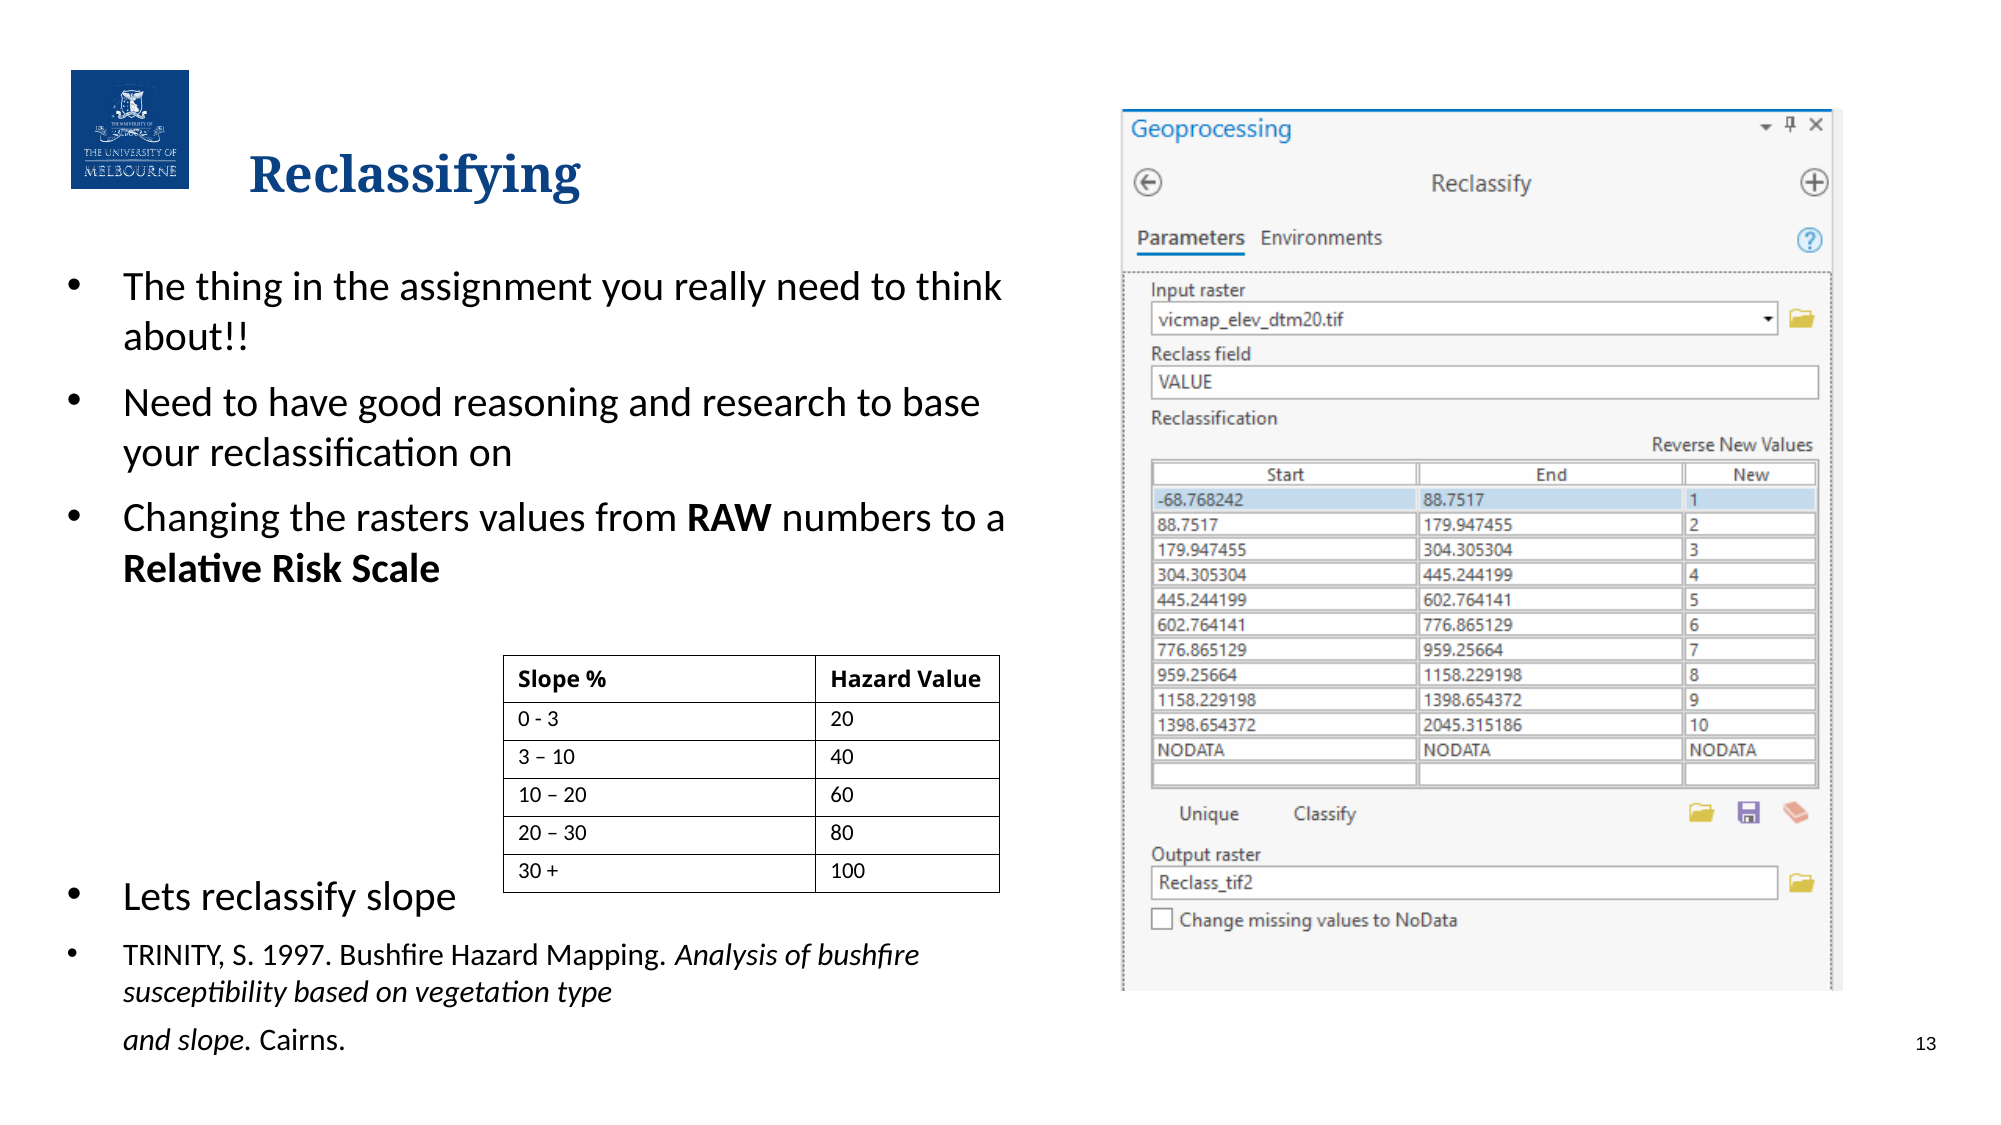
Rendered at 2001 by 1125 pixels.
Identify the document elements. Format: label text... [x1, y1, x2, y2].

table_cell 80 [816, 817, 999, 854]
table_cell 20 – 30 [504, 817, 815, 854]
table_cell 20 [816, 703, 999, 740]
picture [1120, 109, 1843, 991]
table_cell 30 + [504, 855, 815, 892]
table_header Slope % [504, 656, 815, 702]
table_header Hazard Value [816, 656, 999, 702]
slide_number 13 [1797, 1012, 1937, 1073]
list The thing in the assignment you really need to think about!! Need to have good reasoning and research to base your reclassification on Changing the rasters values from RAW numbers to a Relative Risk Scale Lets reclassify slope TRINITY, S. 1997. Bushfire Hazard Mapping. Analysis of bushfire susceptibility based on vegetation type and slope. Cairns. [51, 251, 1028, 1125]
table_cell 3 – 10 [504, 741, 815, 778]
title Reclassifying [234, 64, 1924, 211]
table_cell 100 [816, 855, 999, 892]
picture [71, 70, 189, 189]
table_cell 10 – 20 [504, 779, 815, 816]
table_cell 40 [816, 741, 999, 778]
table_cell 60 [816, 779, 999, 816]
table_cell 0 - 3 [504, 703, 815, 740]
